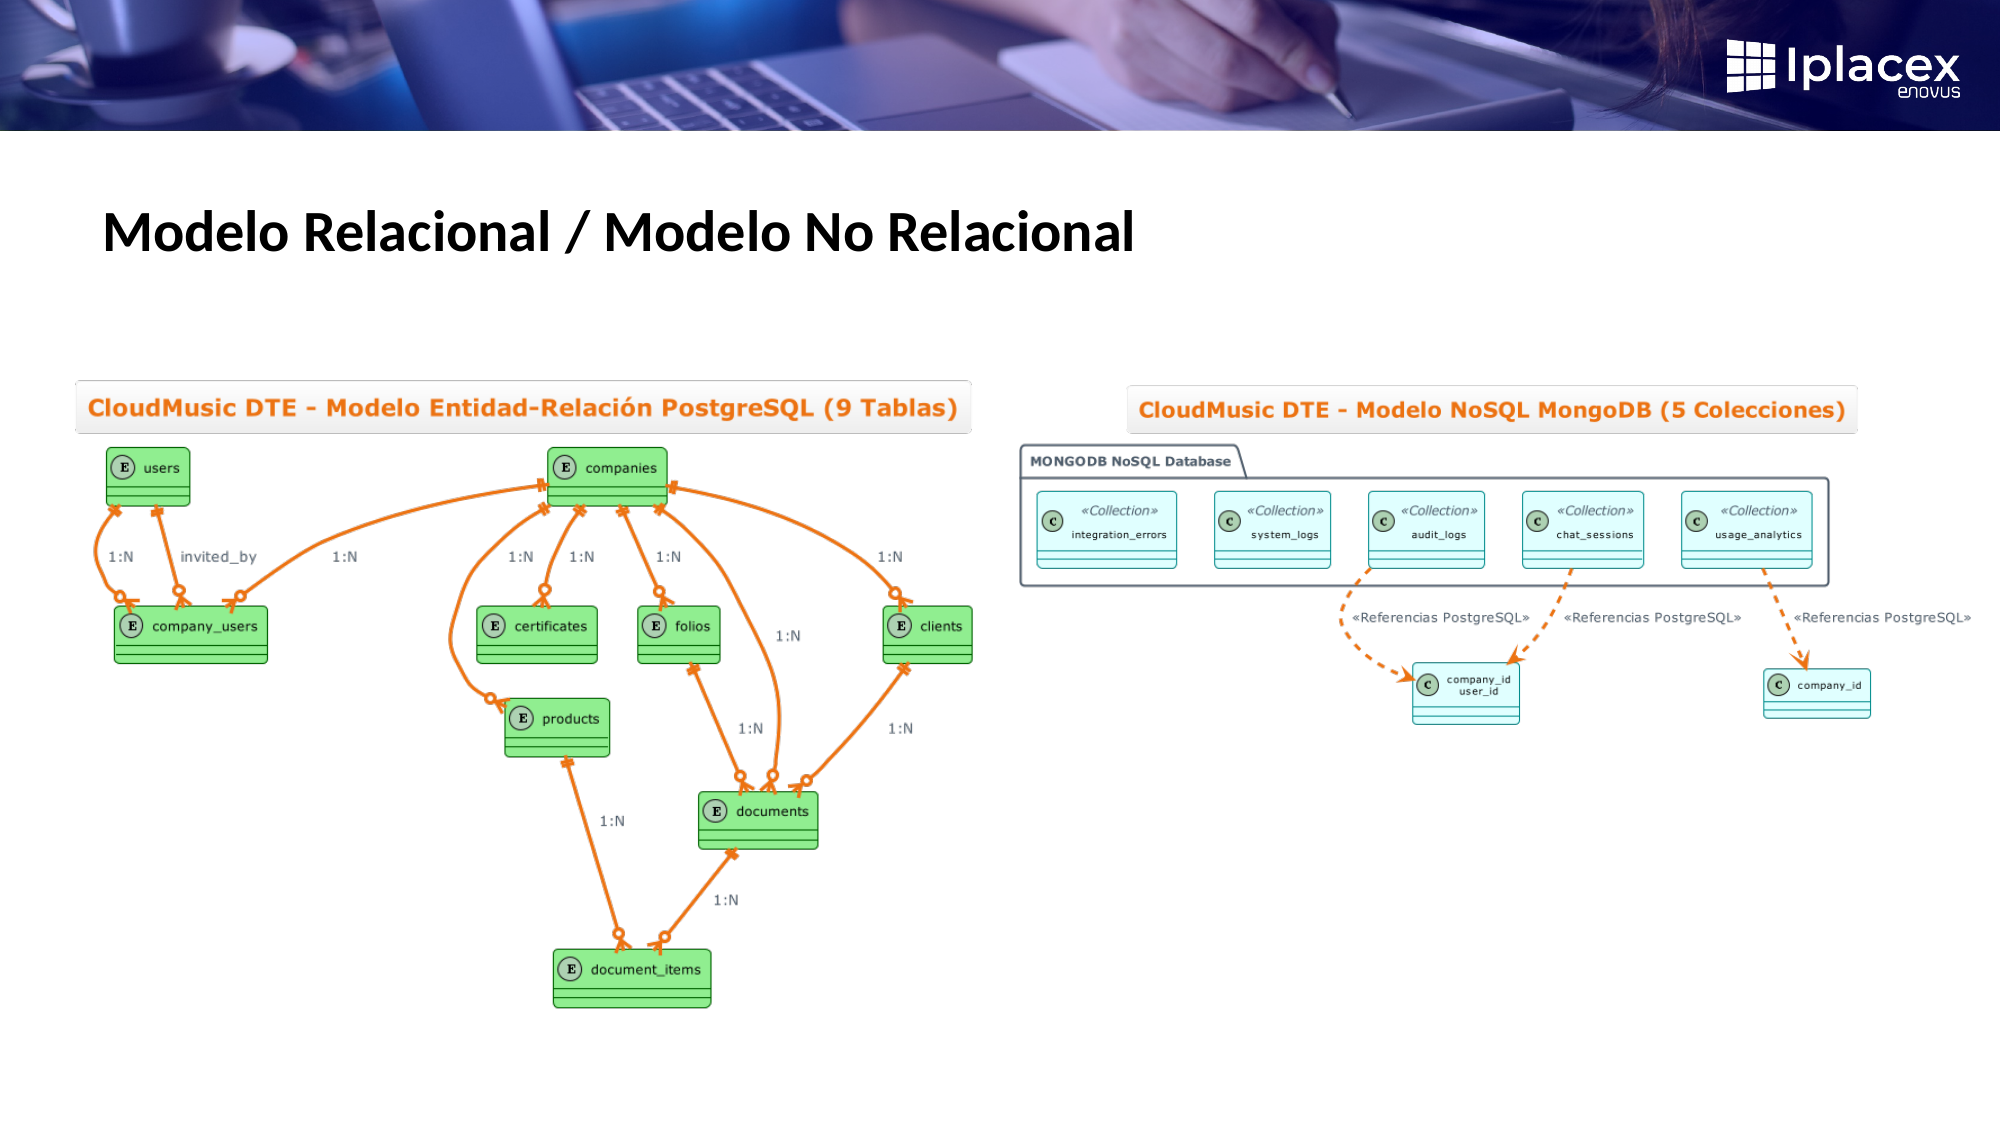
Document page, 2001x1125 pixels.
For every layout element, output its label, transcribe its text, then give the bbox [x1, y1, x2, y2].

picture [0, 0, 2000, 131]
picture [1014, 380, 1984, 730]
text_box Modelo Relacional / Modelo No Relacional [87, 193, 1368, 313]
picture [70, 375, 984, 1014]
